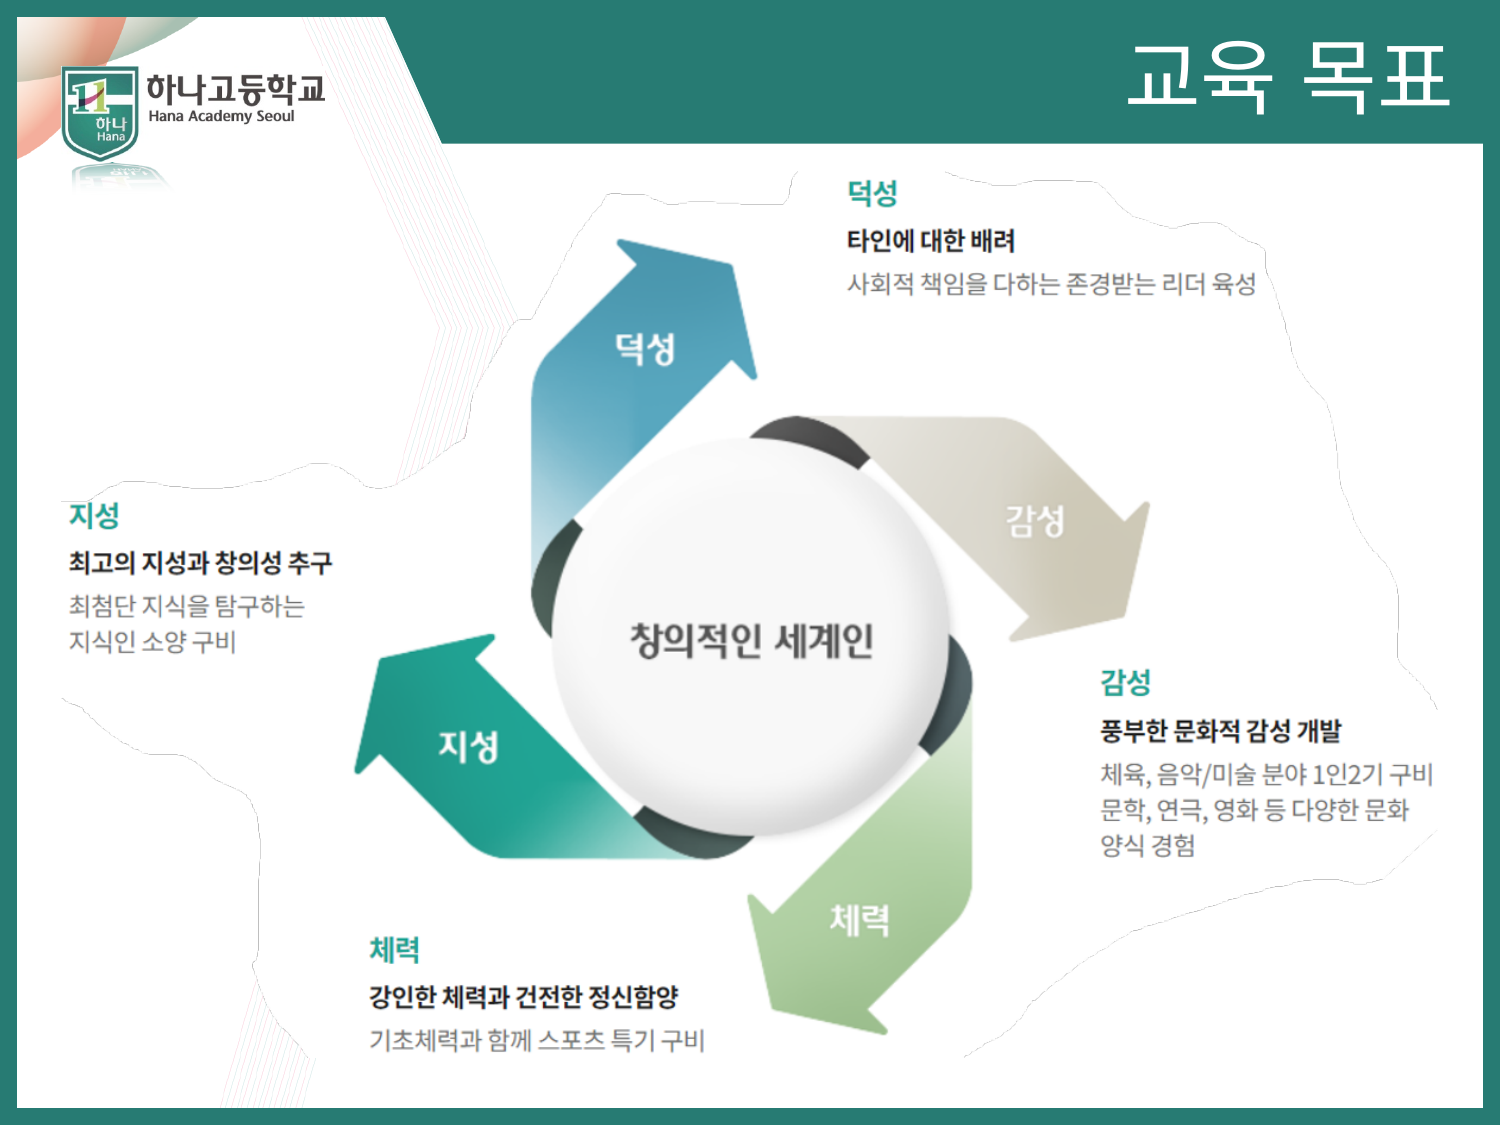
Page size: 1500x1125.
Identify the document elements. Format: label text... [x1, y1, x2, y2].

picture [17, 17, 1439, 1058]
text_box 교육 목표 [1109, 18, 1469, 133]
